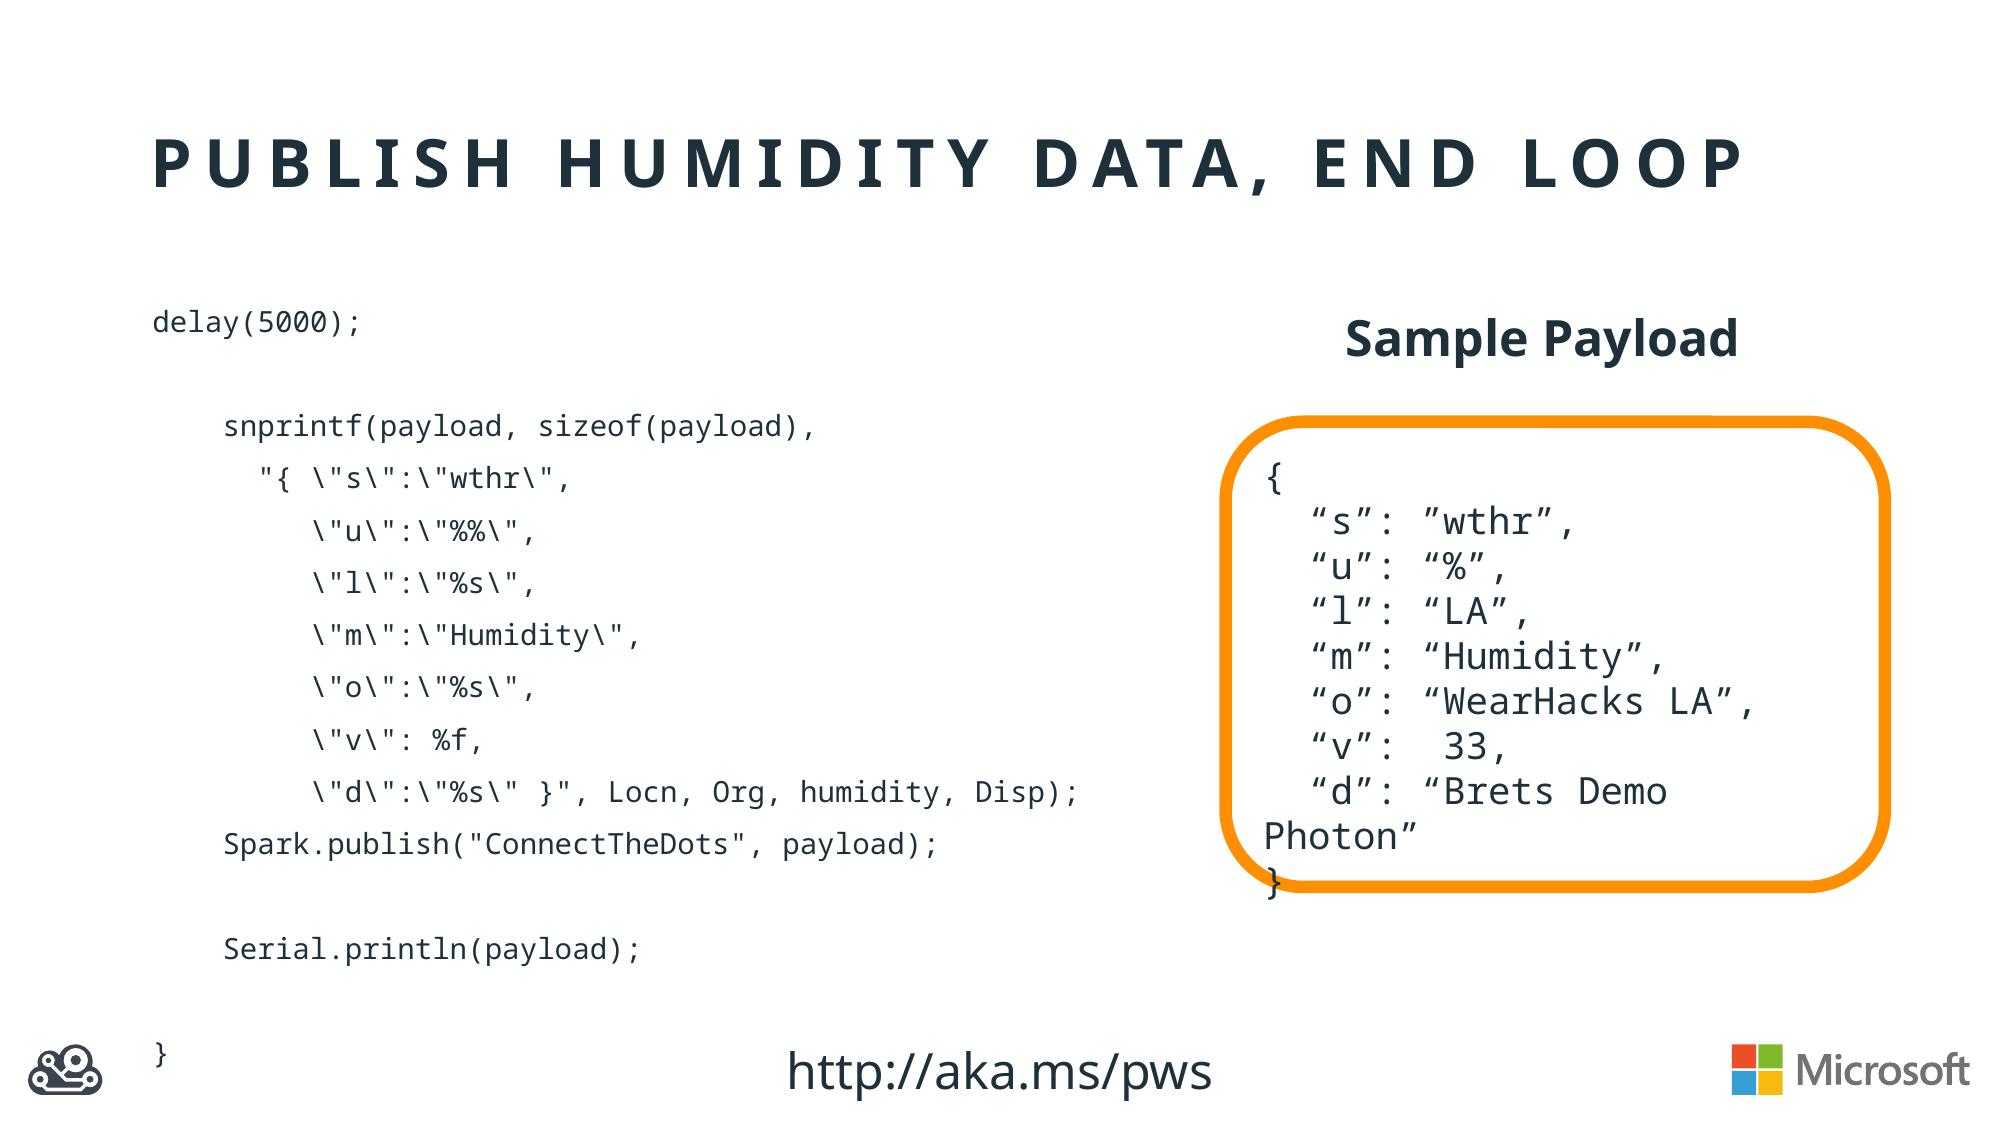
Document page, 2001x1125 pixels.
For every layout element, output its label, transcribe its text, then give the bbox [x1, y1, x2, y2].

title Publish humidity data, end loop [135, 57, 1860, 275]
list delay(5000); snprintf(payload, sizeof(payload), "{ \"s\":\"wthr\", \"u\":\"%%\", \"l\":\"%s\", \"m\":\"Humidity\", \"o\":\"%s\", \"v\": %f, \"d\":\"%s\" }", Locn, Org, humidity, Disp); Spark.publish("ConnectTheDots", payload); Serial.println(payload); } [137, 299, 1863, 1014]
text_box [1226, 299, 1863, 892]
